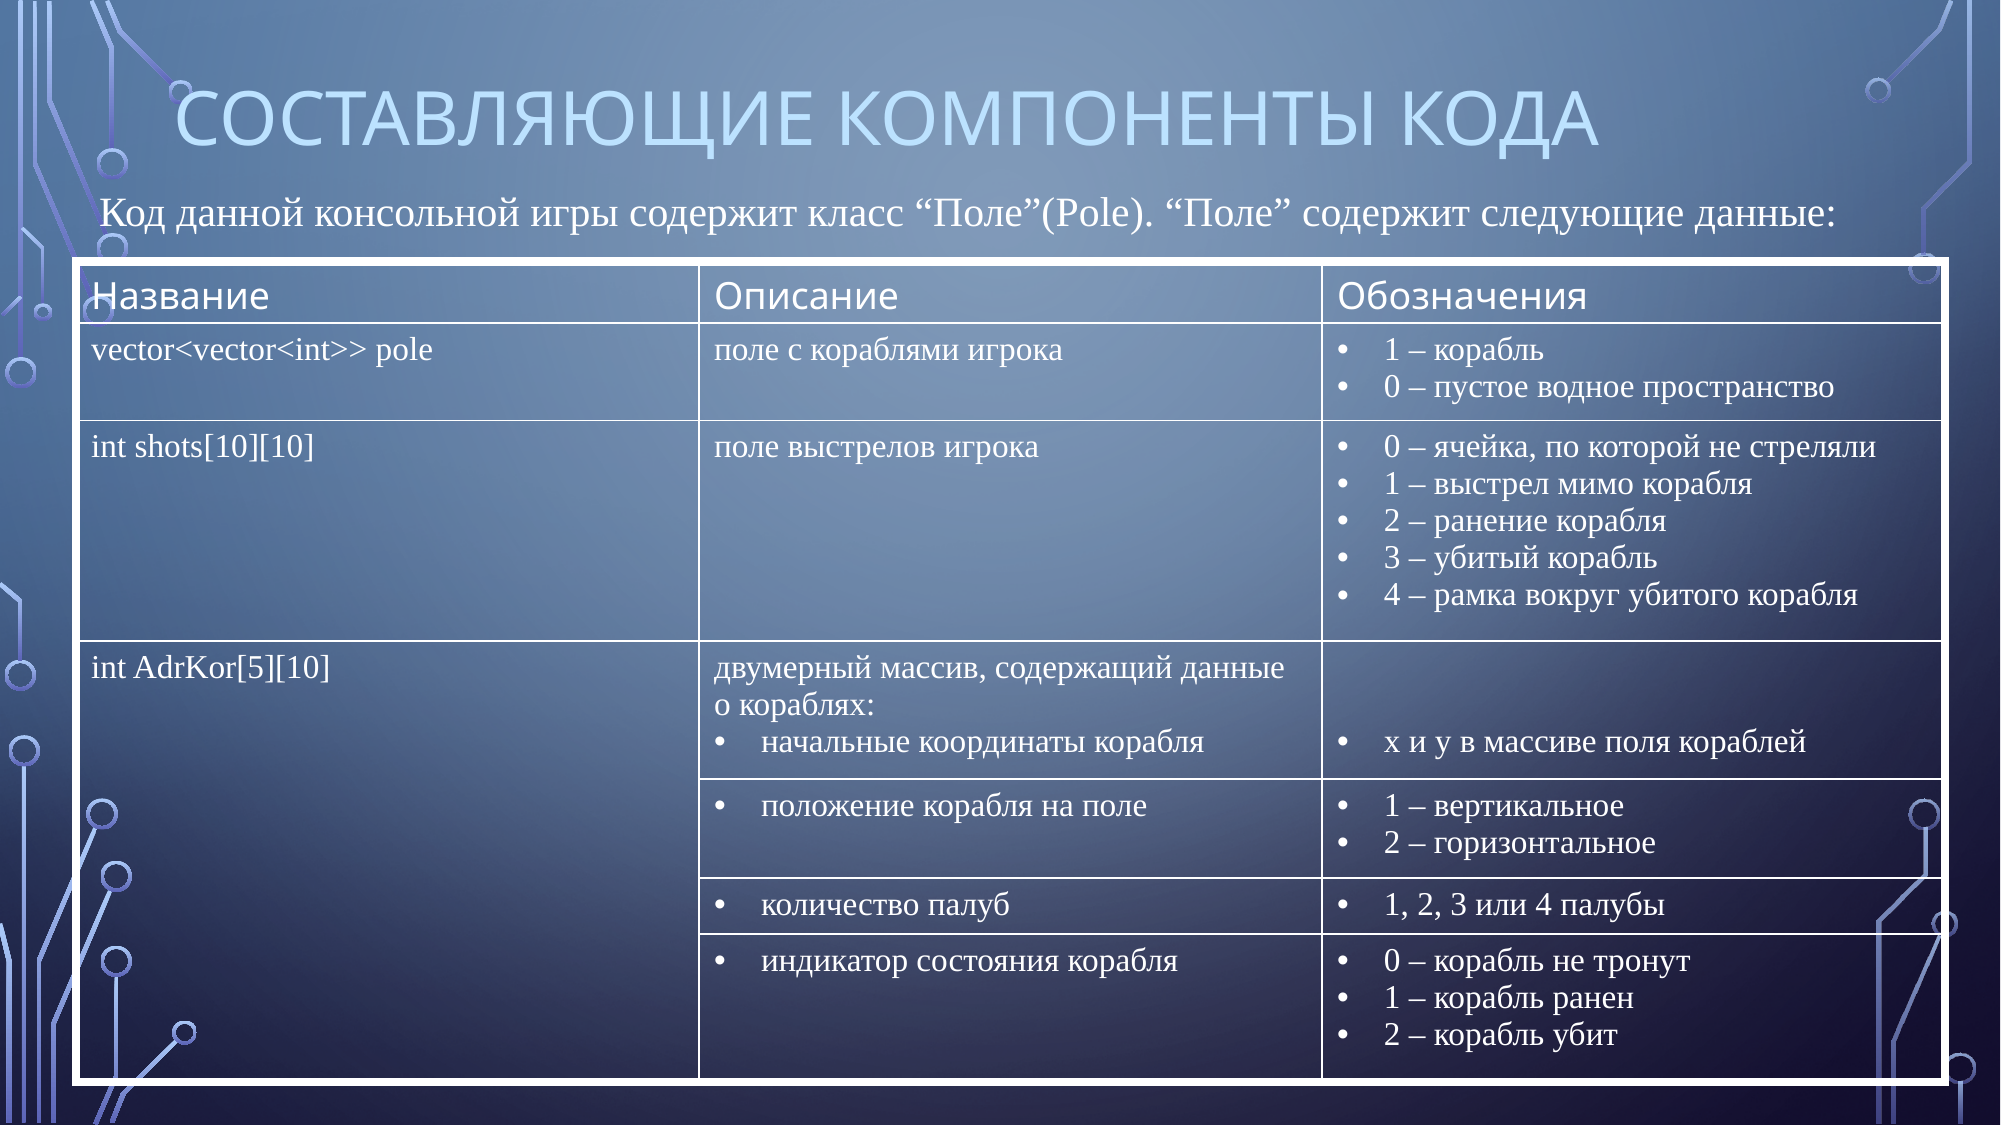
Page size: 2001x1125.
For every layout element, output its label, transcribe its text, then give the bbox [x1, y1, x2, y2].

table_cell индикатор состояния корабля [700, 935, 1321, 1078]
table_cell 1, 2, 3 или 4 палубы [1323, 879, 1941, 933]
table_cell int shots[10][10] [80, 421, 698, 640]
table_cell количество палуб [700, 879, 1321, 933]
table_cell 1 – корабль 0 – пустое водное пространство [1323, 324, 1941, 420]
table_cell 1 – вертикальное 2 – горизонтальное [1323, 780, 1941, 877]
title Составляющие компоненты кода [158, 0, 1784, 176]
table_cell x и y в массиве поля кораблей [1323, 642, 1941, 778]
table_header Обозначения [1323, 266, 1941, 322]
text_box Код данной консольной игры содержит класс “Поле”(Pole). “Поле” содержит следующие данные: [84, 176, 1928, 242]
table_cell int AdrKor[5][10] [80, 642, 698, 1078]
table_cell 0 – корабль не тронут 1 – корабль ранен 2 – корабль убит [1323, 935, 1941, 1078]
table_header Описание [700, 266, 1321, 322]
table_cell двумерный массив, содержащий данные о кораблях: начальные координаты корабля [700, 642, 1321, 778]
table_header Название [80, 266, 698, 322]
table_cell vector<vector<int>> pole [80, 324, 698, 420]
table_cell 0 – ячейка, по которой не стреляли 1 – выстрел мимо корабля 2 – ранение корабля 3 – убитый корабль 4 – рамка вокруг убитого корабля [1323, 421, 1941, 640]
table_cell поле с кораблями игрока [700, 324, 1321, 420]
table_cell поле выстрелов игрока [700, 421, 1321, 640]
table_cell положение корабля на поле [700, 780, 1321, 877]
